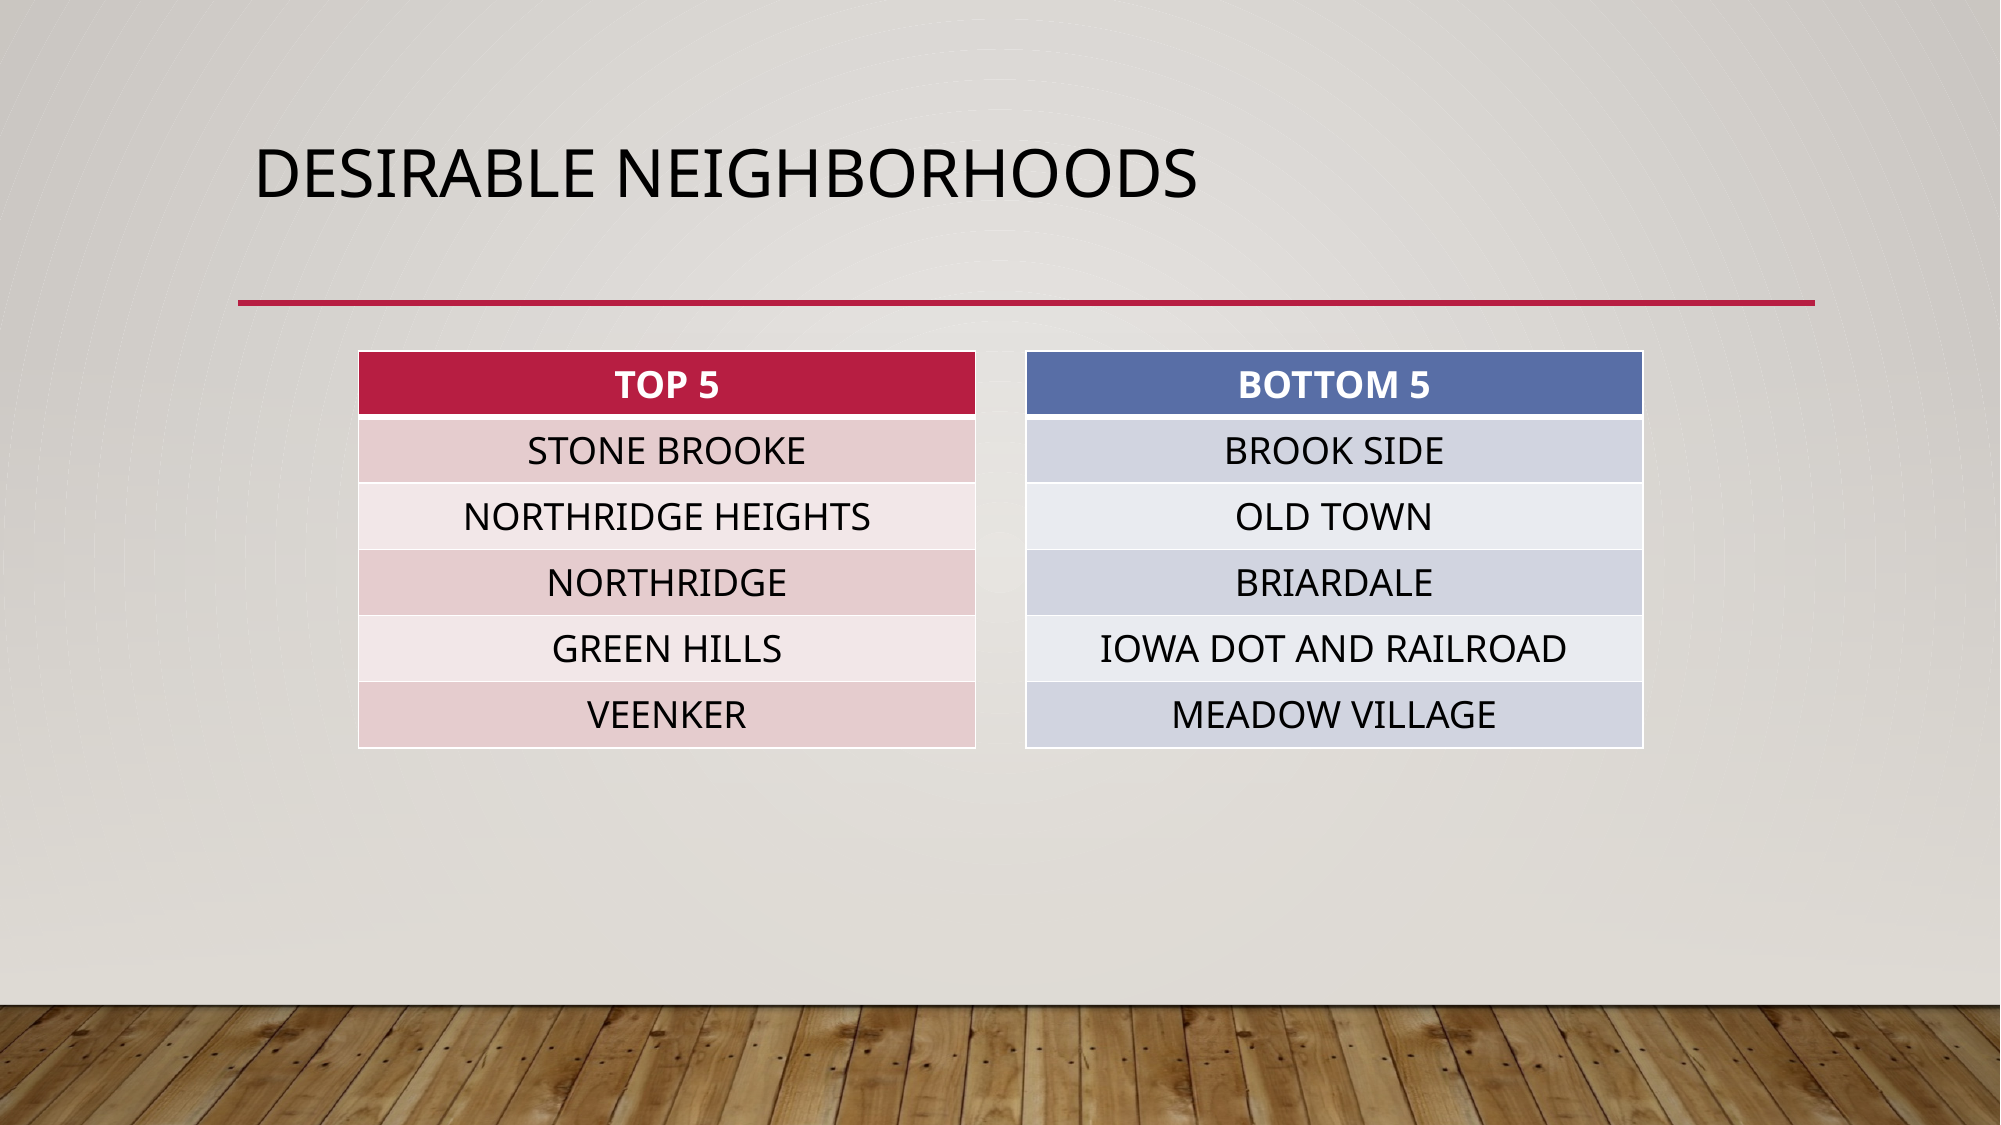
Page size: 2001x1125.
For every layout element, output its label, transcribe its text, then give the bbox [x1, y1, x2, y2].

table_cell STONE BROOKE [359, 420, 975, 482]
table_cell IOWA DOT AND RAILROAD [1027, 616, 1642, 681]
table_cell OLD TOWN [1027, 484, 1642, 549]
table_cell NORTHRIDGE HEIGHTS [359, 484, 975, 549]
table_cell GREEN HILLS [359, 616, 975, 681]
table_cell MEADOW VILLAGE [1027, 682, 1642, 747]
table_cell BROOK SIDE [1027, 420, 1642, 482]
table_cell VEENKER [359, 682, 975, 747]
picture [0, 1005, 2000, 1125]
title Desirable neighborhoods [238, 131, 1814, 305]
table_cell BRIARDALE [1027, 550, 1642, 615]
table_cell NORTHRIDGE [359, 550, 975, 615]
table_header TOP 5 [359, 352, 975, 414]
table_header BOTTOM 5 [1027, 352, 1642, 414]
